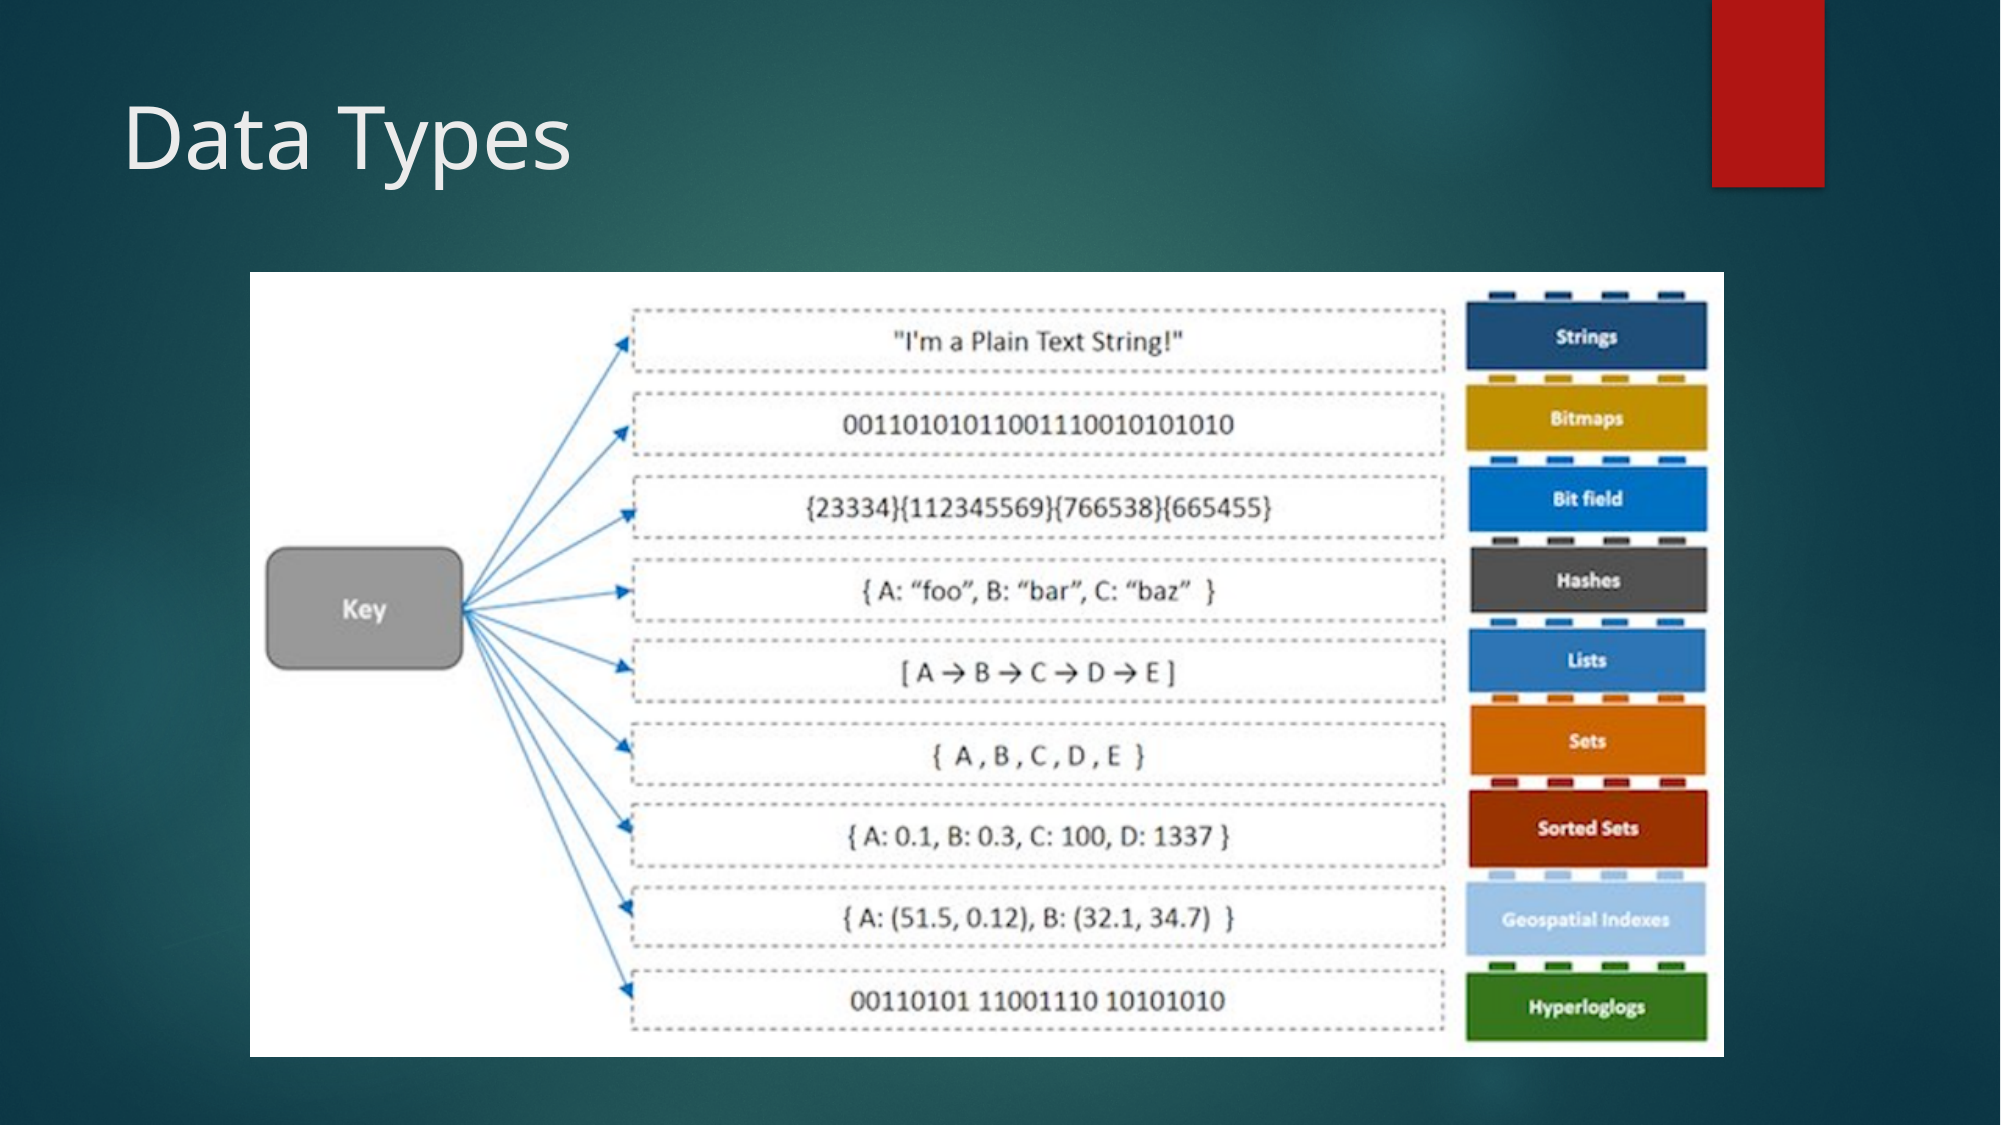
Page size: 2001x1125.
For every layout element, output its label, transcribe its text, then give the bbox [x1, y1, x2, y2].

list [181, 251, 1649, 1025]
picture [0, 0, 2001, 1125]
title Data Types [106, 74, 1649, 304]
